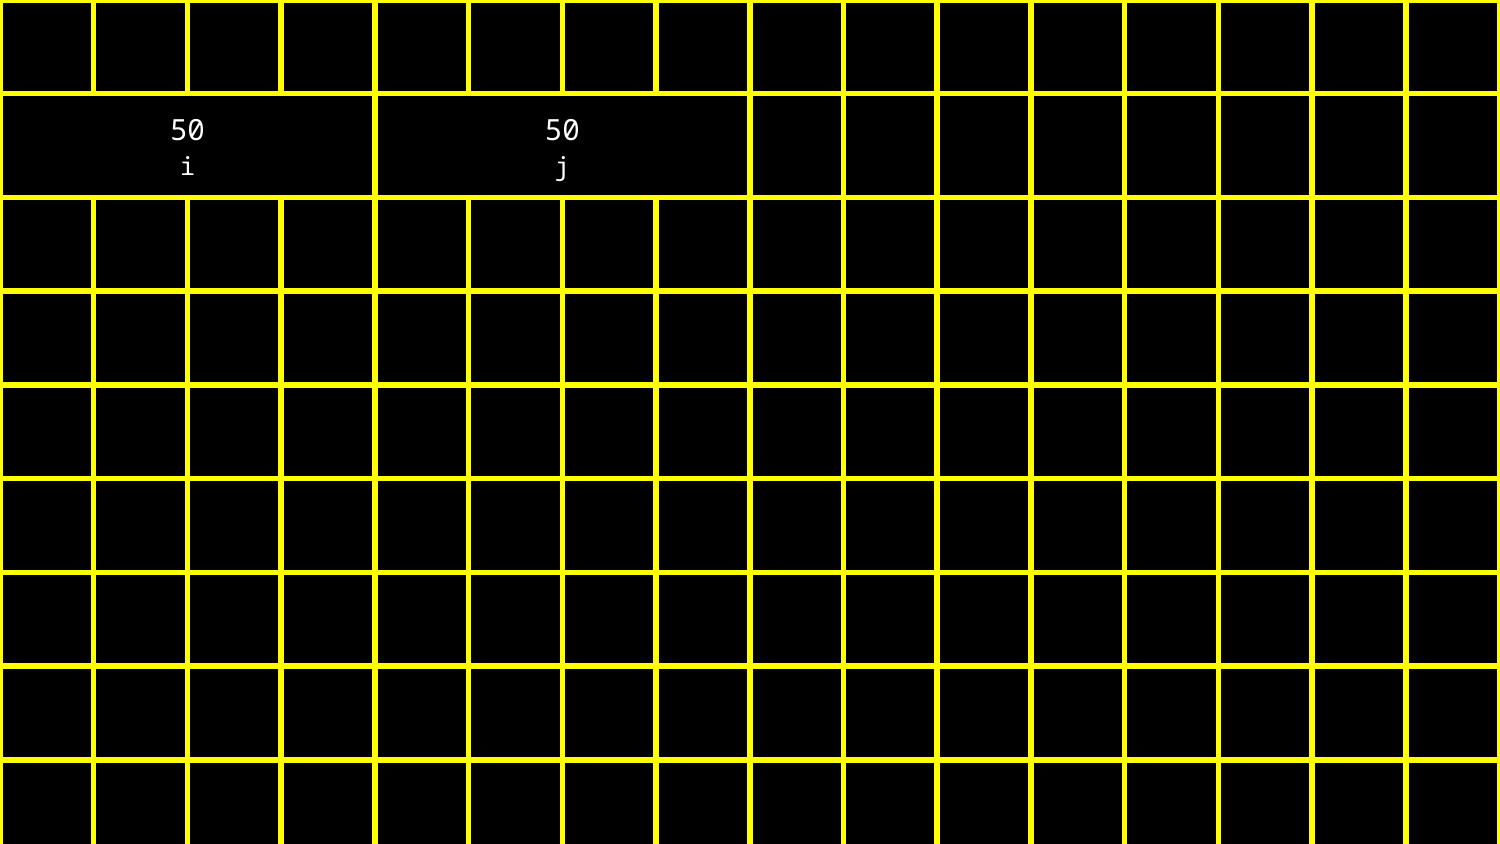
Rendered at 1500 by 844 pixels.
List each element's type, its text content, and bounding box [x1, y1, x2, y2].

table_cell [940, 200, 1028, 288]
table_cell [1034, 763, 1122, 844]
table_cell [3, 388, 91, 476]
table_cell [1127, 96, 1216, 195]
table_cell [659, 294, 747, 382]
table_cell [940, 481, 1028, 570]
table_cell [1127, 388, 1216, 476]
table_cell [753, 481, 841, 570]
table_cell [96, 763, 185, 844]
table_cell [284, 294, 372, 382]
table_cell [659, 669, 747, 757]
table_cell [846, 388, 934, 476]
table_cell [1034, 200, 1122, 288]
table_cell [471, 388, 560, 476]
table_header [1315, 3, 1403, 91]
table_cell [1221, 763, 1309, 844]
table_cell [284, 388, 372, 476]
table_cell [940, 575, 1028, 663]
table_cell [846, 763, 934, 844]
table_cell [940, 763, 1028, 844]
table_cell [378, 481, 466, 570]
table_cell [284, 763, 372, 844]
table_cell [1409, 481, 1497, 570]
table_header [753, 3, 841, 91]
table_cell [3, 294, 91, 382]
table_cell [1315, 294, 1403, 382]
table_cell [940, 96, 1028, 195]
table_cell [378, 388, 466, 476]
table_cell [378, 200, 466, 288]
table_cell [753, 763, 841, 844]
table_cell [565, 763, 653, 844]
table_cell [3, 200, 91, 288]
table_cell [190, 481, 278, 570]
table_cell [846, 575, 934, 663]
table_cell [378, 294, 466, 382]
table_cell [1127, 763, 1216, 844]
table_cell [1315, 388, 1403, 476]
table_cell [190, 200, 278, 288]
table_cell [378, 669, 466, 757]
table_cell [846, 294, 934, 382]
table_cell [1034, 388, 1122, 476]
table_cell [1034, 96, 1122, 195]
table_cell [1127, 669, 1216, 757]
table_cell [3, 481, 91, 570]
table_cell [1315, 200, 1403, 288]
table_cell [284, 481, 372, 570]
table_cell [96, 294, 185, 382]
table_cell [96, 200, 185, 288]
table_cell [471, 481, 560, 570]
table_cell [1034, 669, 1122, 757]
table_cell [1127, 294, 1216, 382]
table_cell [1409, 575, 1497, 663]
table_header [659, 3, 747, 91]
table_cell [1315, 575, 1403, 663]
table_cell [471, 669, 560, 757]
table_header [1127, 3, 1216, 91]
table_cell [1034, 575, 1122, 663]
table_cell [753, 96, 841, 195]
table_header [1409, 3, 1497, 91]
table_cell [1409, 388, 1497, 476]
table_cell [1034, 294, 1122, 382]
table_header [284, 3, 372, 91]
table_cell [846, 669, 934, 757]
table_cell [565, 294, 653, 382]
table_header [3, 3, 91, 91]
table_cell [753, 200, 841, 288]
table_cell [1221, 294, 1309, 382]
table_header [846, 3, 934, 91]
table_cell [1034, 481, 1122, 570]
table_cell [846, 481, 934, 570]
table_cell 50 i [3, 96, 372, 195]
table_cell [1221, 200, 1309, 288]
table_cell [1409, 763, 1497, 844]
table_cell [659, 763, 747, 844]
table_cell [565, 575, 653, 663]
table_cell [659, 481, 747, 570]
table_cell [378, 575, 466, 663]
table_cell [284, 575, 372, 663]
table_cell [940, 294, 1028, 382]
table_cell [1315, 96, 1403, 195]
table_cell [753, 388, 841, 476]
table_header [471, 3, 560, 91]
table_cell [565, 200, 653, 288]
table_cell [3, 575, 91, 663]
table_cell [96, 388, 185, 476]
table_cell [846, 96, 934, 195]
table_cell [471, 575, 560, 663]
table_cell [190, 669, 278, 757]
table_cell [190, 763, 278, 844]
table_cell [1127, 200, 1216, 288]
table_cell [3, 763, 91, 844]
table_cell [1315, 763, 1403, 844]
table_cell [1221, 575, 1309, 663]
table_cell [3, 669, 91, 757]
table_cell [378, 763, 466, 844]
table_cell [940, 388, 1028, 476]
table_cell [1221, 96, 1309, 195]
table_cell 50 j [378, 96, 747, 195]
table_cell [190, 388, 278, 476]
table_cell [1409, 200, 1497, 288]
table_cell [940, 669, 1028, 757]
table_cell [565, 388, 653, 476]
table_cell [96, 481, 185, 570]
table_header [1221, 3, 1309, 91]
table_cell [1221, 669, 1309, 757]
table_header [1034, 3, 1122, 91]
table_header [378, 3, 466, 91]
table_header [96, 3, 185, 91]
table_cell [1409, 294, 1497, 382]
table_cell [471, 200, 560, 288]
table_header [940, 3, 1028, 91]
table_cell [471, 294, 560, 382]
table_header [565, 3, 653, 91]
table_cell [1315, 669, 1403, 757]
table_cell [284, 200, 372, 288]
table_cell [190, 575, 278, 663]
table_cell [1409, 669, 1497, 757]
table_cell [190, 294, 278, 382]
table_header [190, 3, 278, 91]
table_cell [1127, 481, 1216, 570]
table_cell [284, 669, 372, 757]
table_cell [659, 200, 747, 288]
table_cell [471, 763, 560, 844]
table_cell [565, 481, 653, 570]
table_cell [96, 669, 185, 757]
table_cell [753, 669, 841, 757]
table_cell [1221, 481, 1309, 570]
table_cell [659, 575, 747, 663]
table_cell [1127, 575, 1216, 663]
table_cell [1315, 481, 1403, 570]
table_cell [565, 669, 653, 757]
table_cell [846, 200, 934, 288]
table_cell [753, 294, 841, 382]
table_cell [96, 575, 185, 663]
table_cell [753, 575, 841, 663]
table_cell [1409, 96, 1497, 195]
table_cell [1221, 388, 1309, 476]
table_cell [659, 388, 747, 476]
